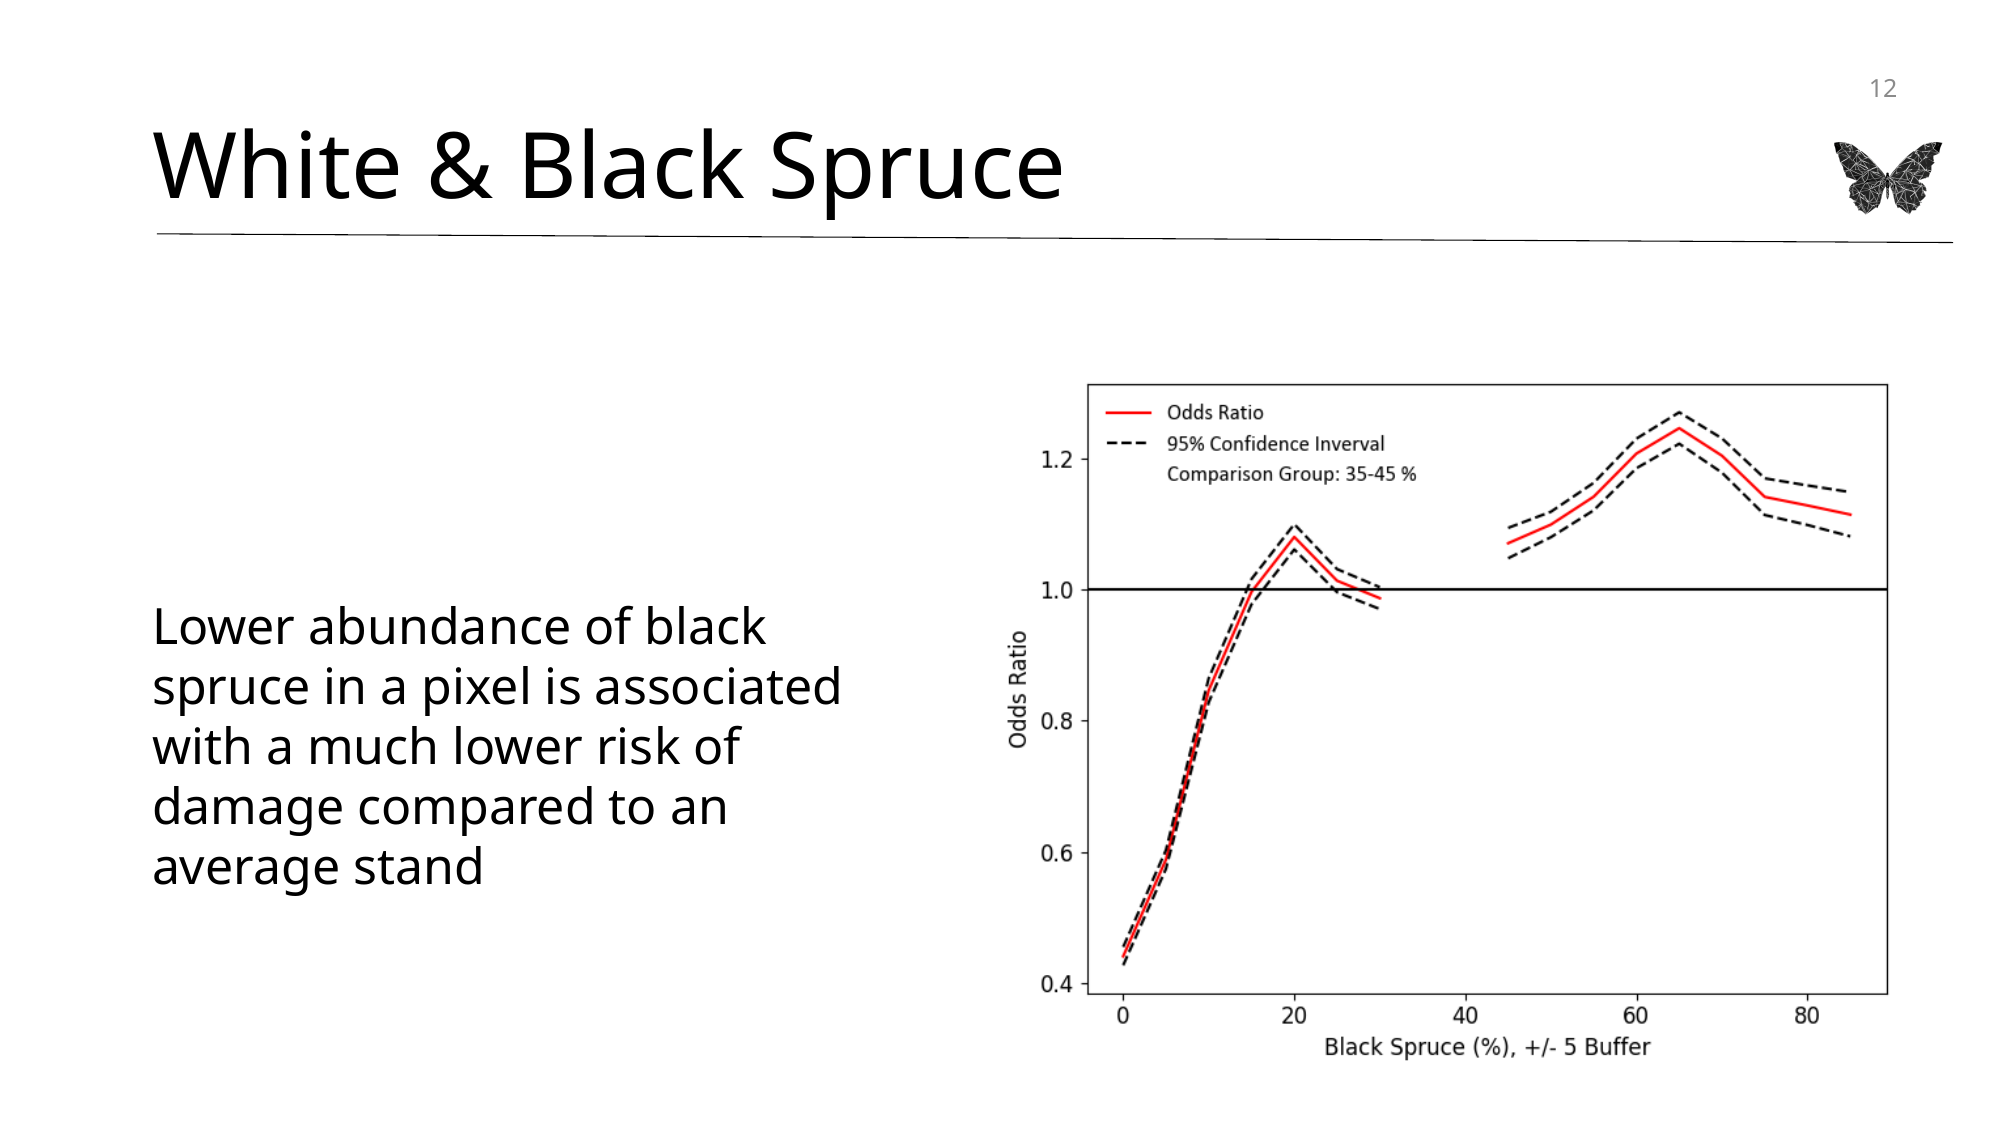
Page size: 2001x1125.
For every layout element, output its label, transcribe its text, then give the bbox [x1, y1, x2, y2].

picture [958, 290, 1989, 1080]
title White & Black Spruce [137, 59, 1863, 278]
slide_number 12 [1462, 59, 1913, 120]
picture [1863, 111, 1954, 243]
text_box Lower abundance of black spruce in a pixel is associated with a much lower risk of damage compared to an average stand [137, 586, 894, 902]
